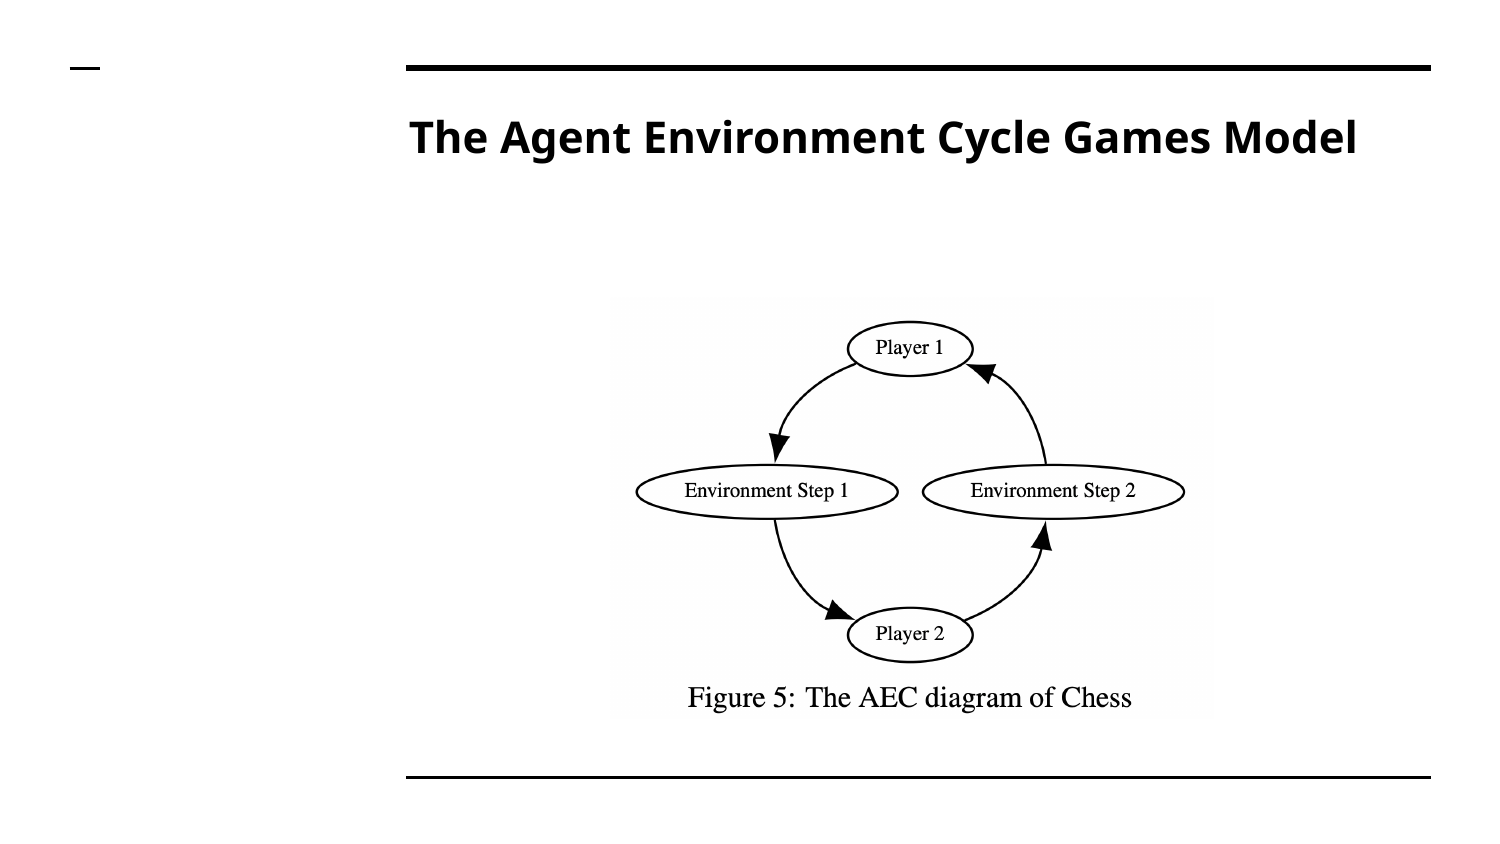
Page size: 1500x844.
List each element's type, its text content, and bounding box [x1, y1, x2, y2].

title The Agent Environment Cycle Games Model [393, 94, 1431, 199]
picture [610, 296, 1214, 720]
